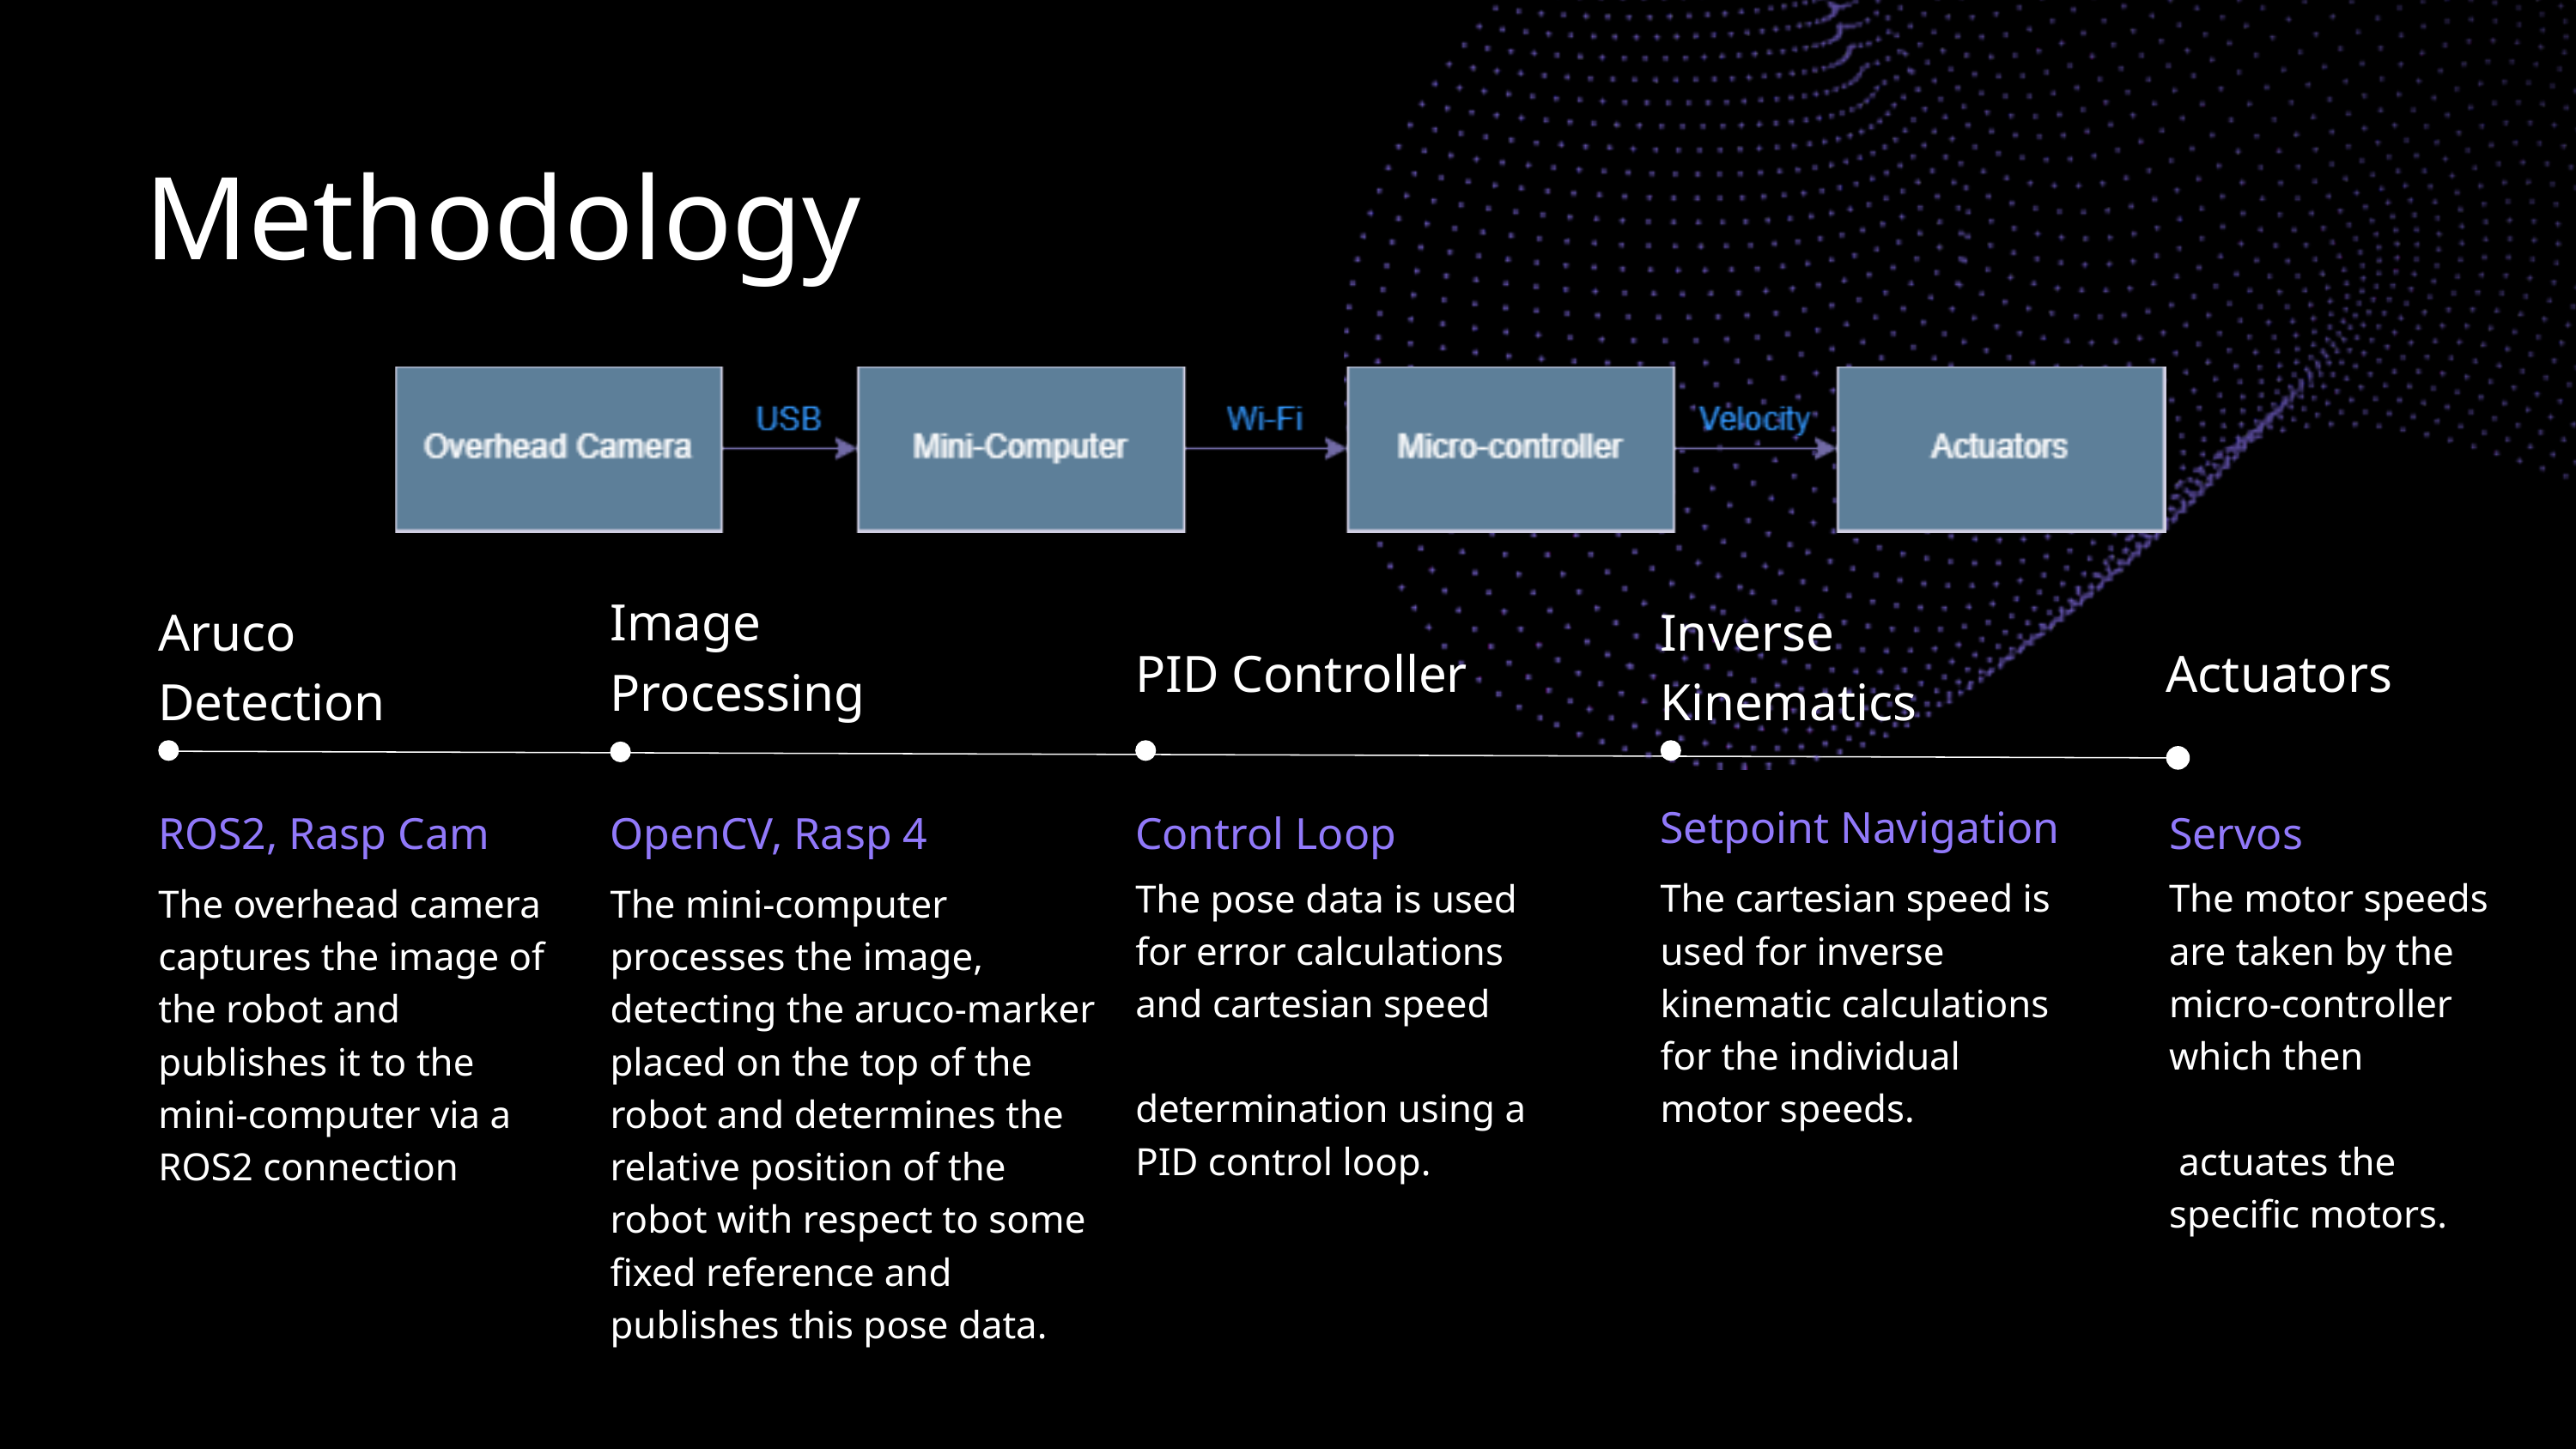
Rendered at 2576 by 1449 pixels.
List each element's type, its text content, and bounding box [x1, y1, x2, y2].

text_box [2166, 745, 2190, 770]
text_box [158, 739, 179, 761]
text_box OpenCV, Rasp 4 [610, 797, 957, 858]
text_box ROS2, Rasp Cam [158, 797, 550, 858]
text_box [1660, 739, 1682, 761]
text_box The cartesian speed is used for inverse kinematic calculations for the individual motor speeds. [1660, 867, 2068, 1183]
text_box Setpoint Navigation [1660, 791, 2068, 852]
text_box The motor speeds are taken by the micro-controller which then actuates the specific motors. [2169, 867, 2516, 1288]
text_box Servos [2169, 797, 2516, 858]
text_box Aruco Detection [158, 590, 505, 731]
text_box Image Processing [610, 580, 957, 721]
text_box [1134, 739, 1157, 761]
text_box Control Loop [1135, 797, 1482, 858]
text_box The mini-computer processes the image, detecting the aruco-marker placed on the top of the robot and determines the relative position of the robot with respect to some fixed reference and publishes this pose data. [610, 872, 1102, 1347]
text_box [1344, 0, 2576, 770]
text_box [395, 367, 2166, 533]
text_box Actuators [2166, 632, 2513, 703]
text_box The overhead camera captures the image of the robot and publishes it to the mini-computer via a ROS2 connection [158, 872, 550, 1189]
text_box Inverse Kinematics [1660, 590, 2007, 731]
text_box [610, 741, 631, 763]
text_box Methodology [144, 144, 1244, 282]
text_box PID Controller [1135, 632, 1482, 703]
text_box The pose data is used for error calculations and cartesian speed determination using a PID control loop. [1135, 867, 1559, 1236]
